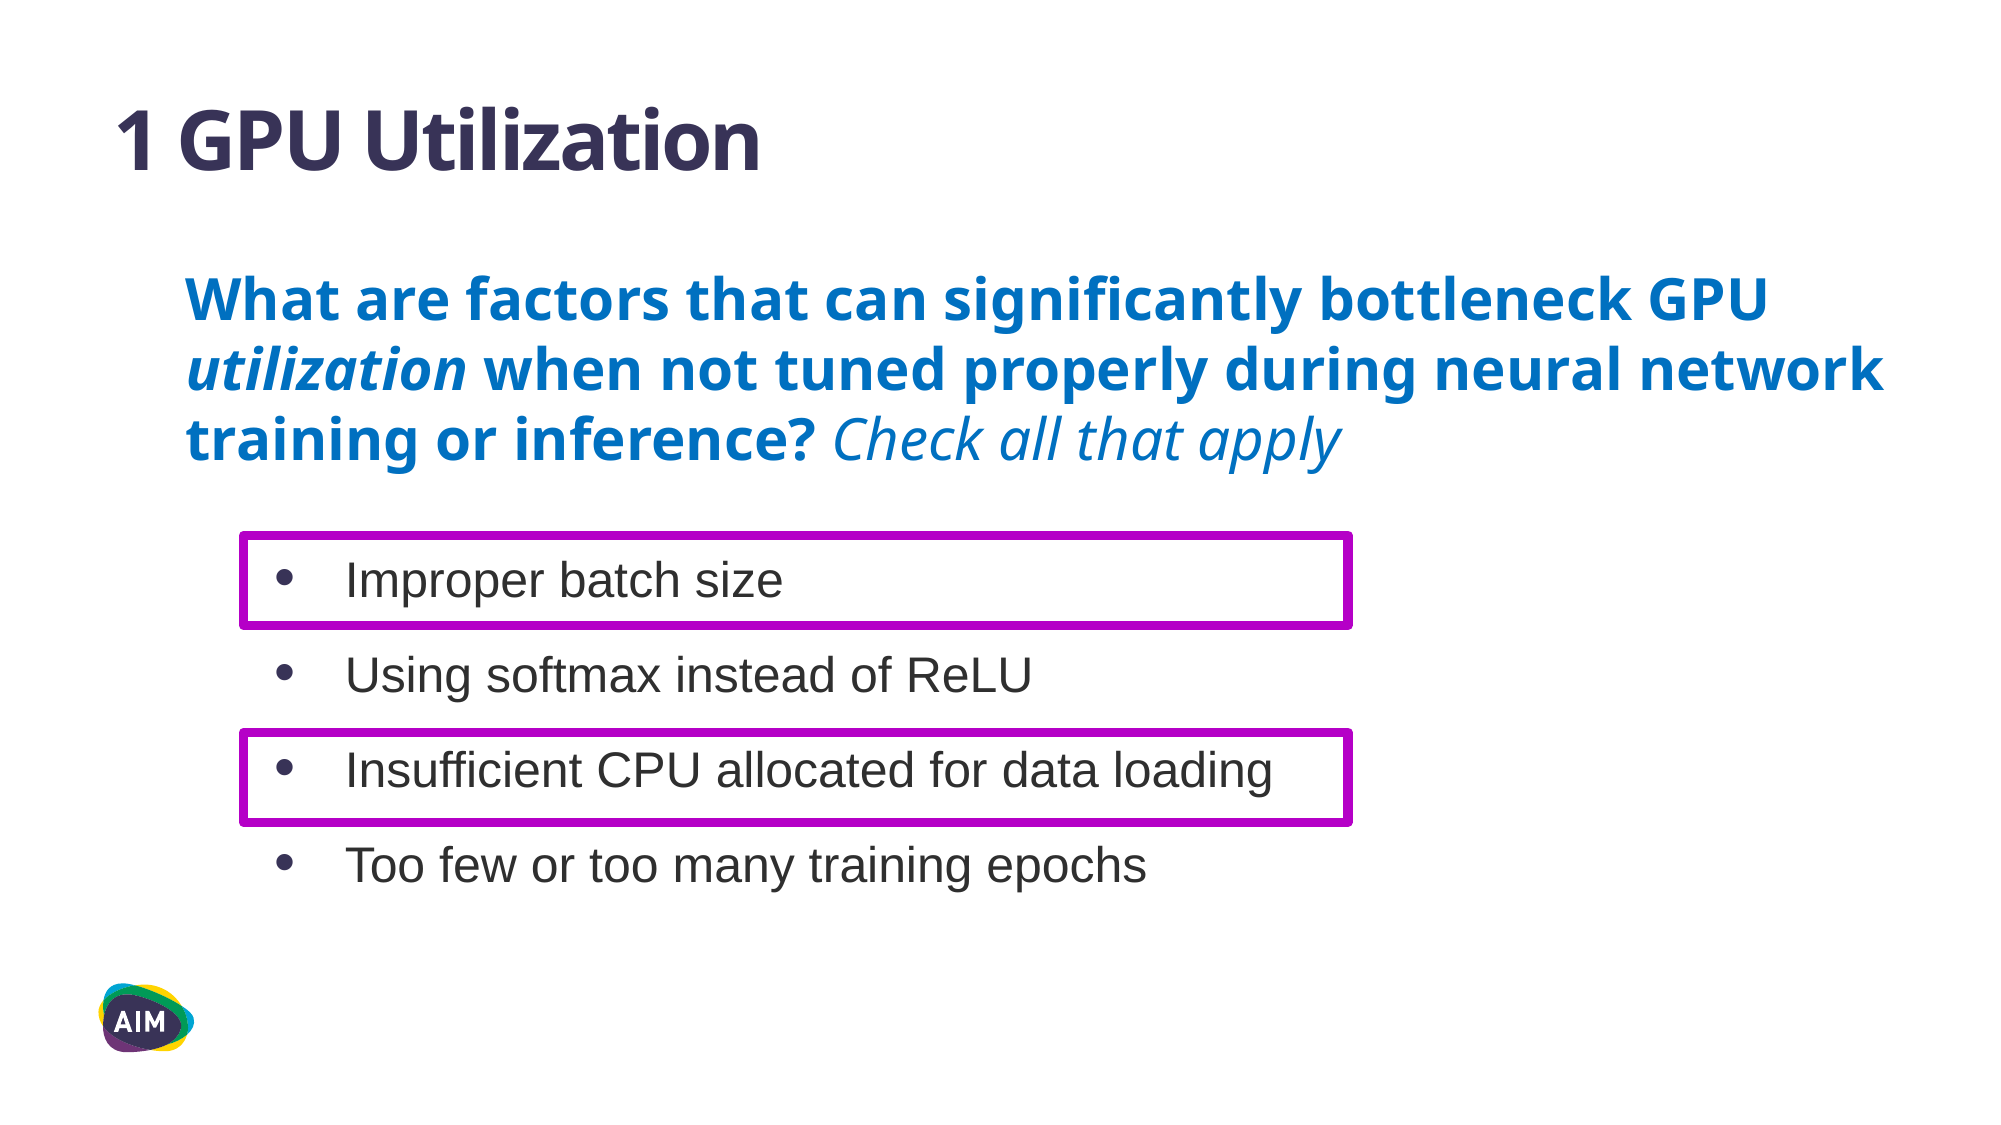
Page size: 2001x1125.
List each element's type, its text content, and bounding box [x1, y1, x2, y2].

text_box What are factors that can significantly bottleneck GPU utilization when not tuned properly during neural network training or inference? Check all that apply [185, 229, 1928, 513]
title 1 GPU Utilization [114, 38, 1886, 244]
text_box [242, 533, 1350, 627]
text_box [242, 730, 1350, 824]
list Improper batch size Using softmax instead of ReLU Insufficient CPU allocated for data loading Too few or too many training epochs [226, 539, 1887, 937]
